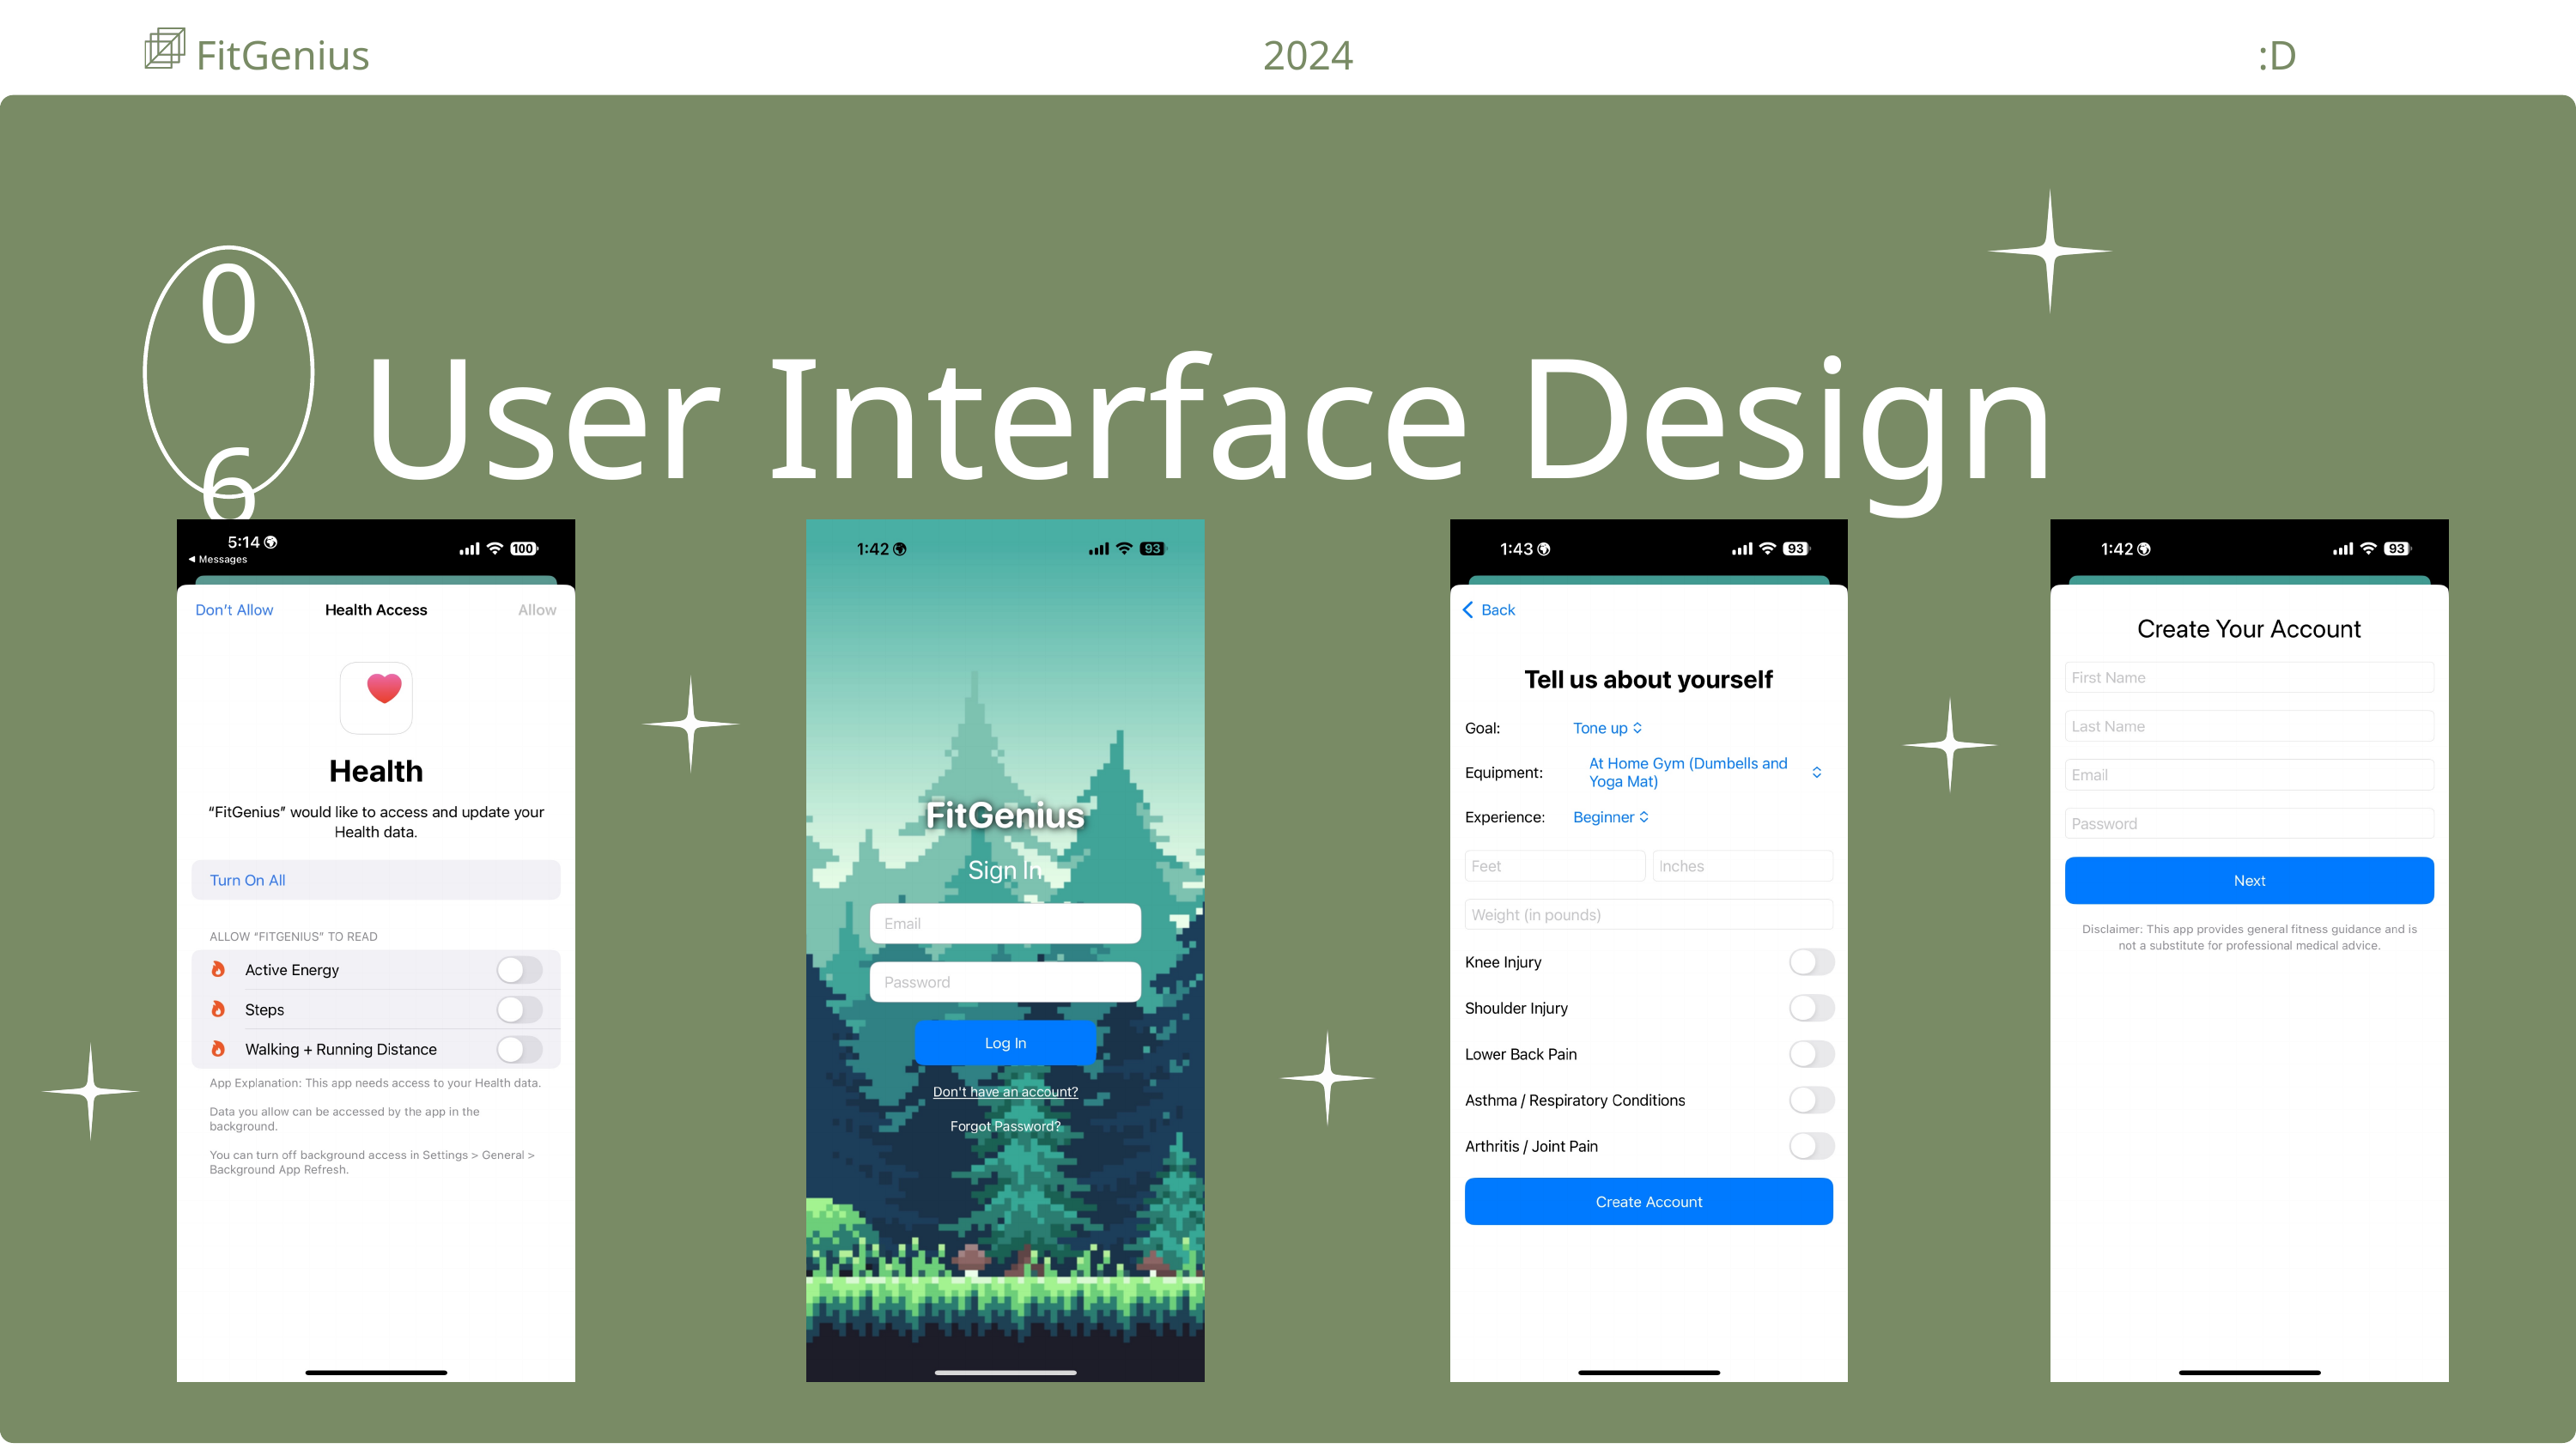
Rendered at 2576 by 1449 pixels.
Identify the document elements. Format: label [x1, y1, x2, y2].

picture [1450, 518, 1849, 1382]
text_box [144, 21, 2473, 70]
text_box [144, 246, 313, 497]
picture [806, 518, 1205, 1382]
text_box [0, 69, 2576, 1444]
picture [177, 518, 575, 1382]
picture [2050, 518, 2449, 1382]
